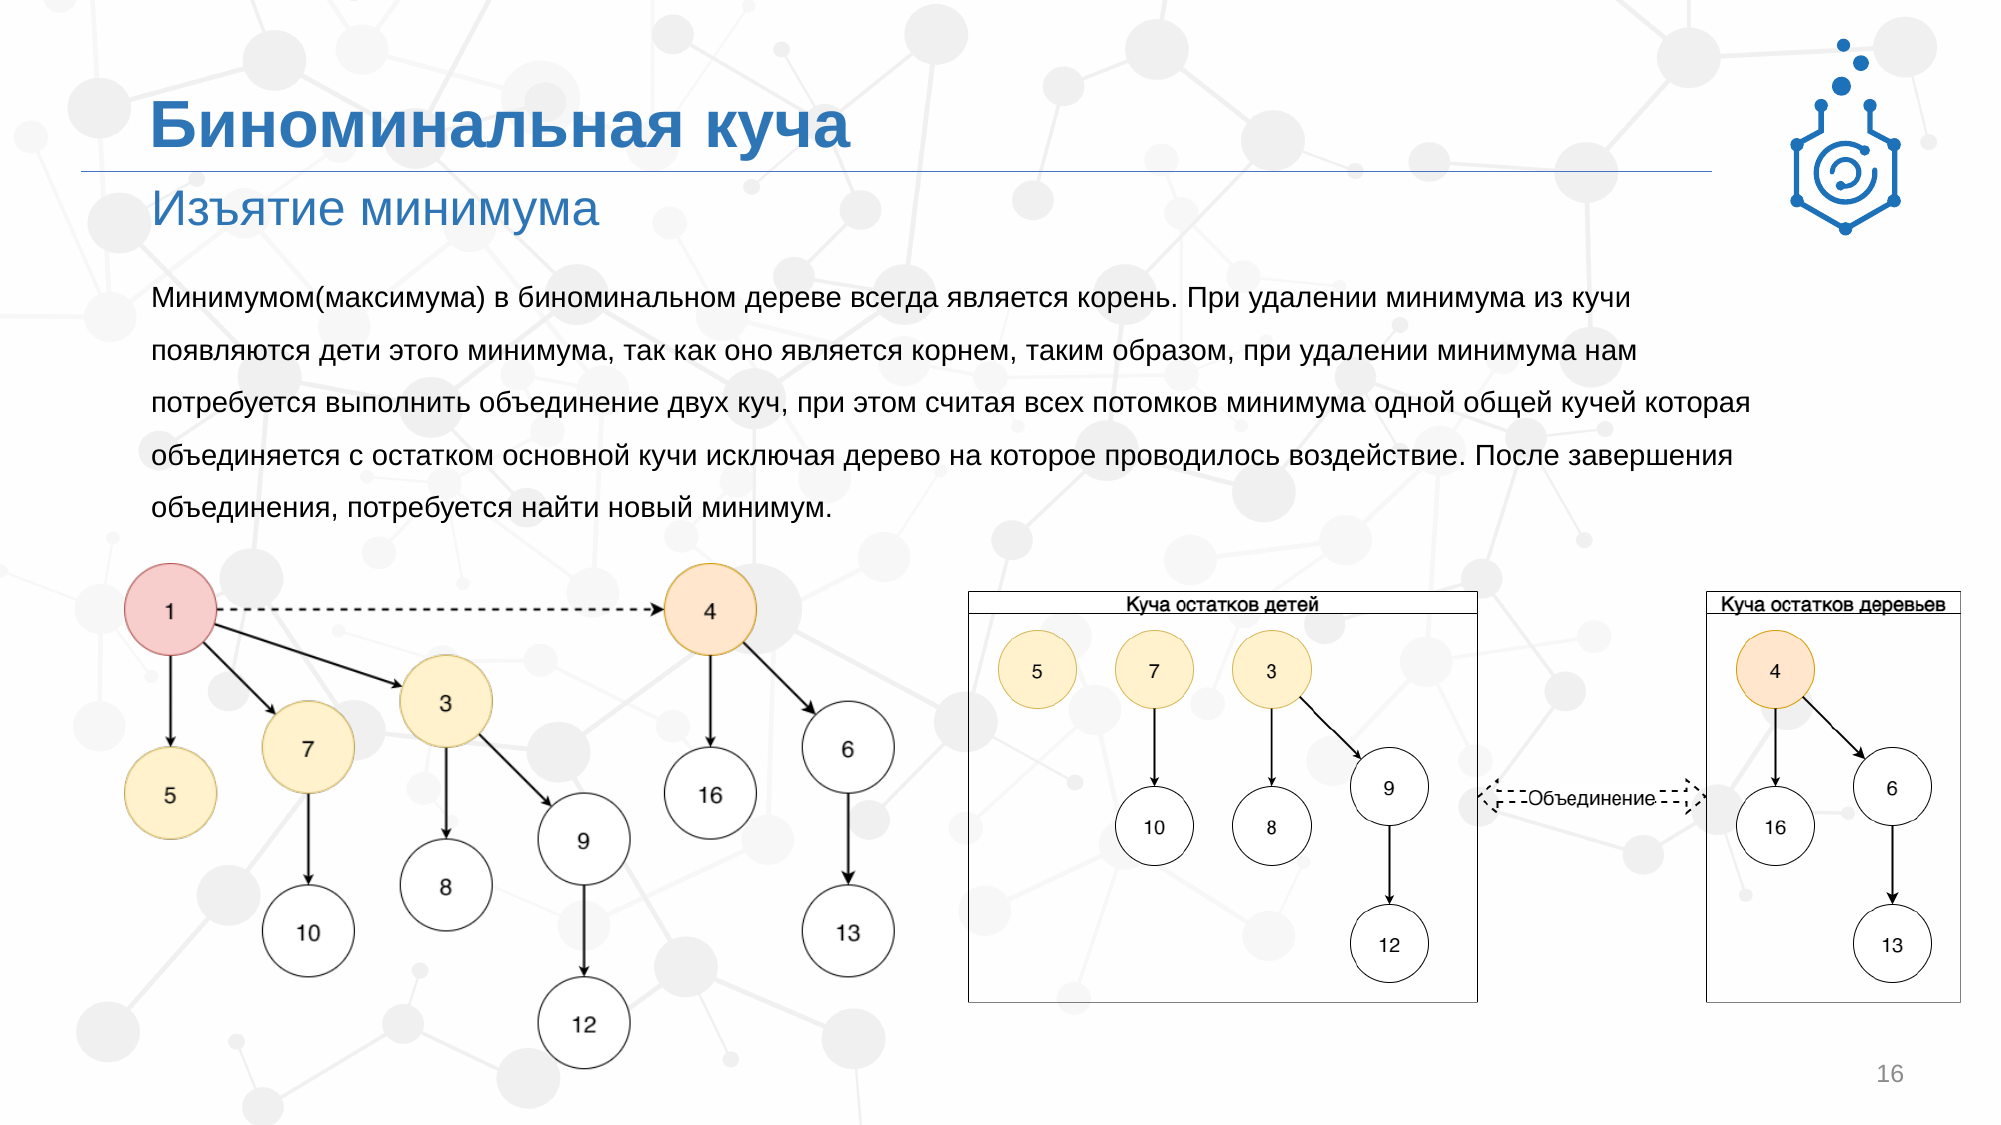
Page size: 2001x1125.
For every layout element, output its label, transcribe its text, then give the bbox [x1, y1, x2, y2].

text_box Биноминальная куча [134, 78, 1402, 162]
text_box Изъятие минимума [136, 179, 1404, 244]
picture [0, 0, 2001, 1125]
slide_number 16 [1724, 1042, 1920, 1103]
text_box Минимумом(максимума) в биноминальном дереве всегда является корень. При удалении минимума из кучи появляются дети этого минимума, так как оно является корнем, таким образом, при удалении минимума нам потребуется выполнить объединение двух куч, при этом считая всех потомков минимума одной общей кучей которая объединяется с остатком основной кучи исключая дерево на которое проводилось воздействие. После завершения объединения, потребуется найти новый минимум. [136, 253, 1792, 531]
